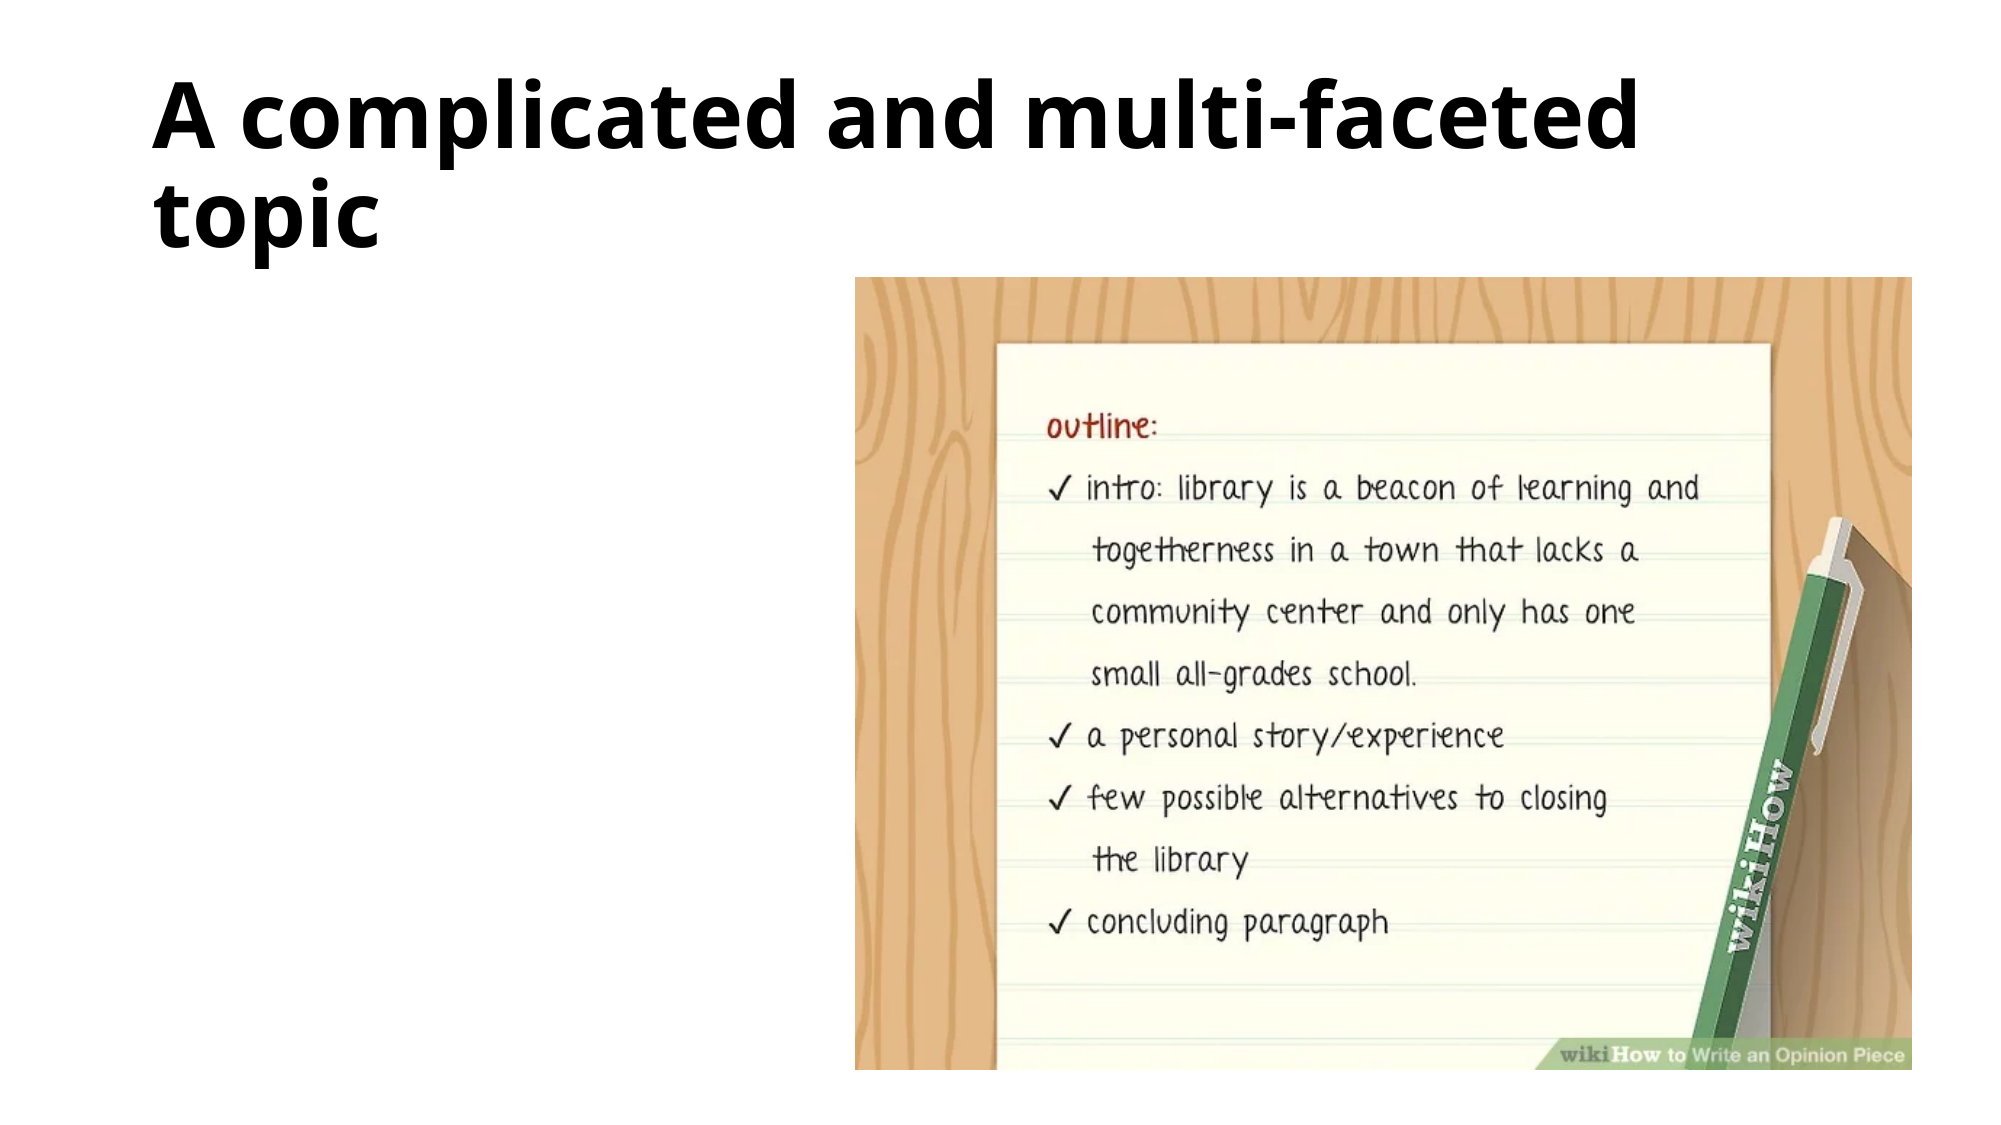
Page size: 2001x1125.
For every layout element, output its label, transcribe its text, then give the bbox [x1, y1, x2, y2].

title A complicated and multi-faceted topic [137, 59, 1863, 278]
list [855, 277, 1912, 1070]
